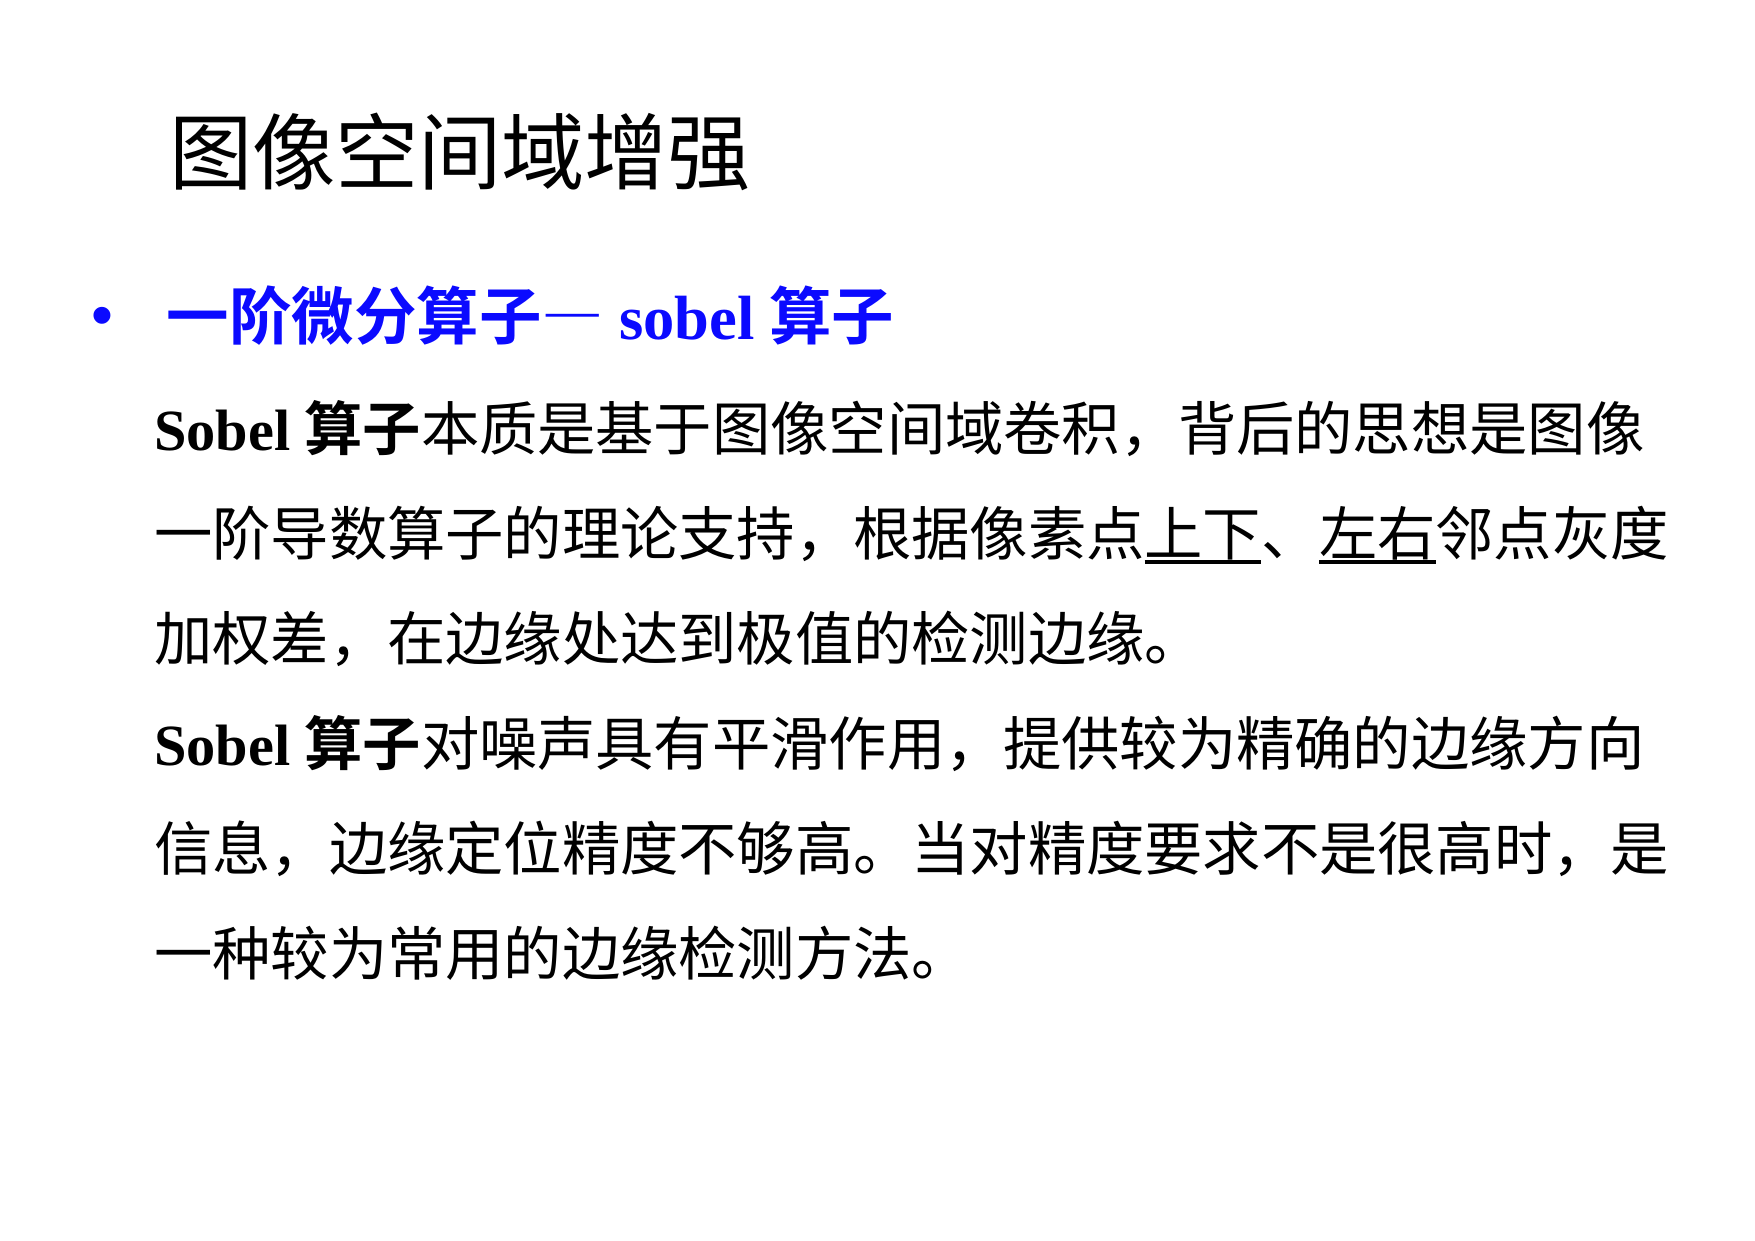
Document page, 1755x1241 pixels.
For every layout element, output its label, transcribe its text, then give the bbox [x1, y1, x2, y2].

text_box Sobel算子本质是基于图像空间域卷积，背后的思想是图像一阶导数算子的理论支持，根据像素点上下、左右邻点灰度加权差，在边缘处达到极值的检测边缘。 Sobel算子对噪声具有平滑作用，提供较为精确的边缘方向信息，边缘定位精度不够高。当对精度要求不是很高时，是一种较为常用的边缘检测方法。 [139, 350, 1708, 995]
text_box 图像空间域增强 [169, 51, 1492, 201]
text_box 一阶微分算子—sobel算子 [77, 255, 1634, 360]
